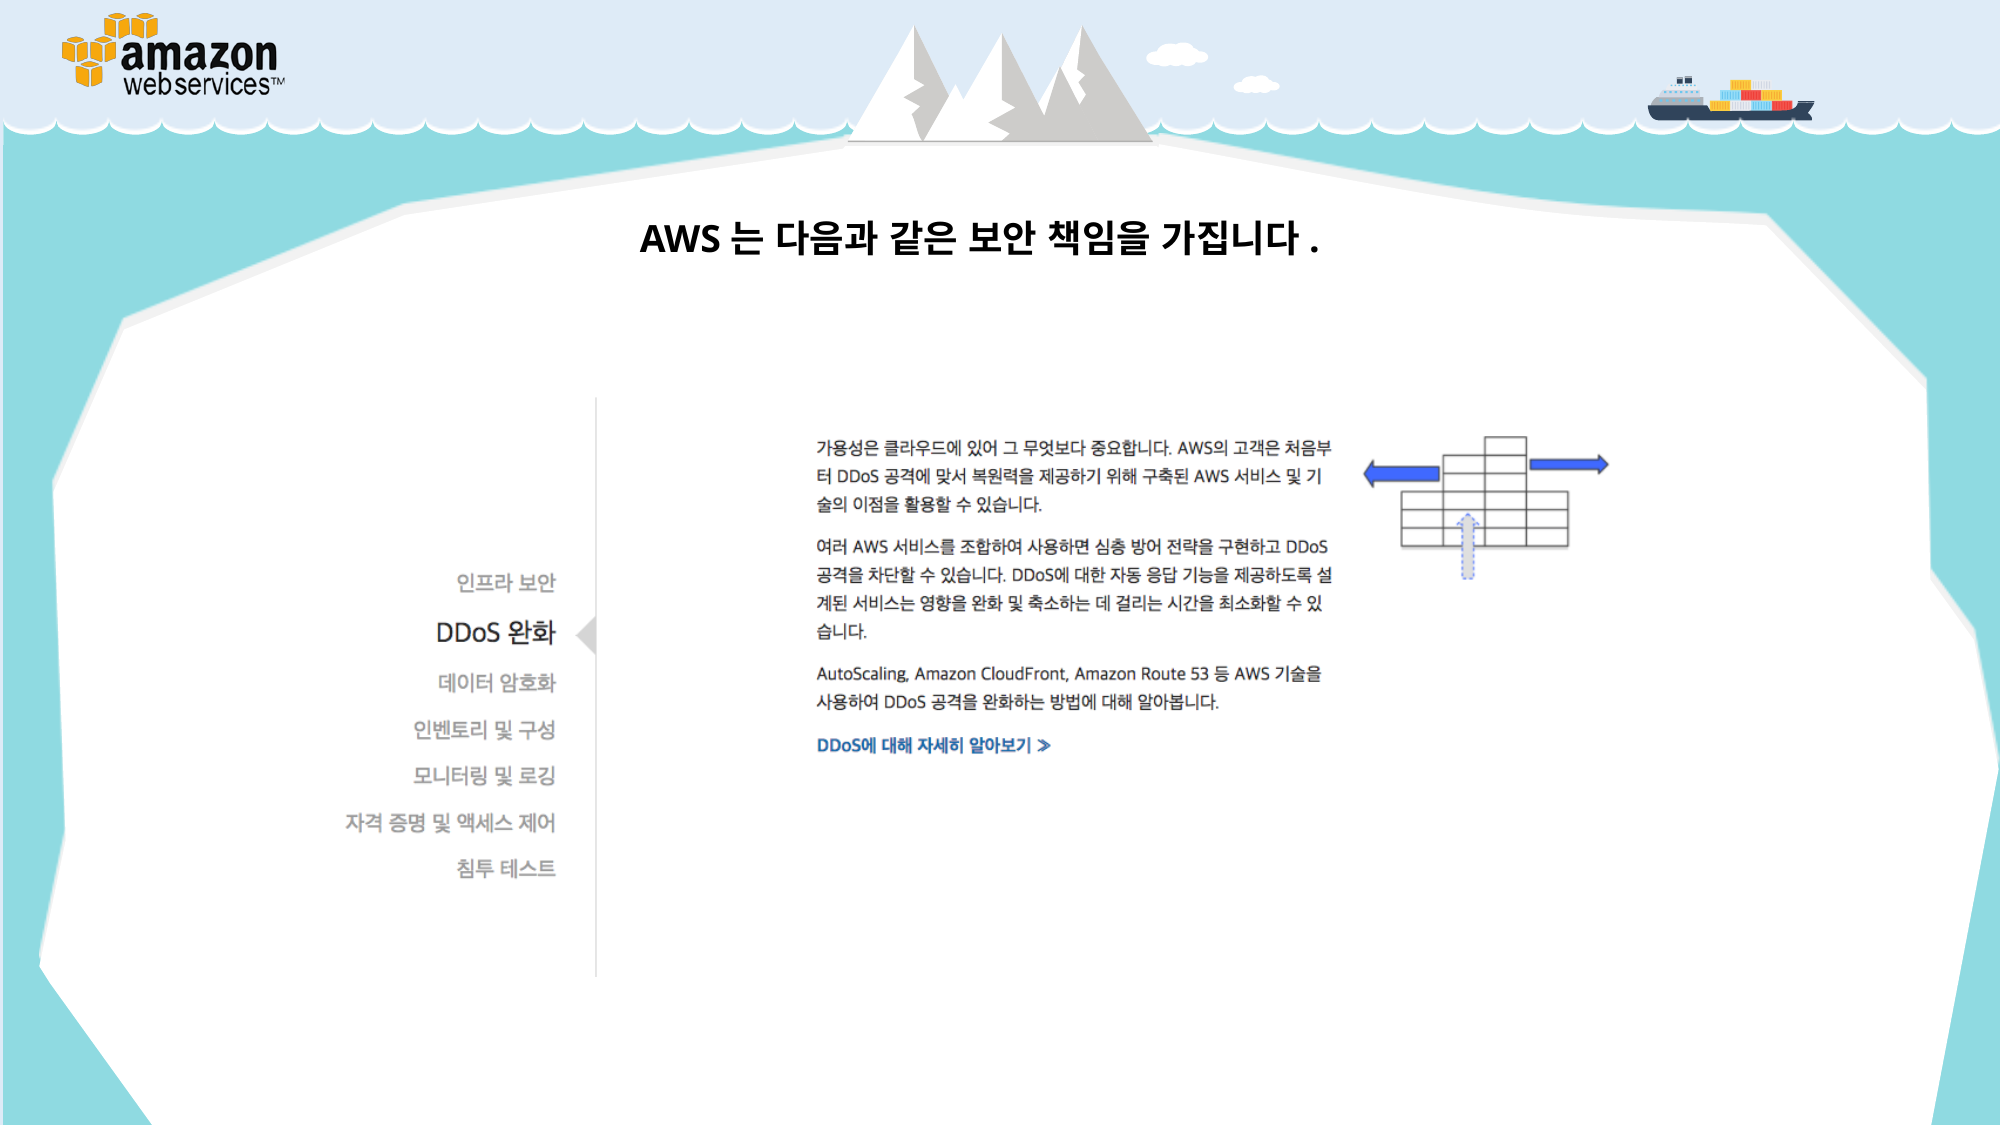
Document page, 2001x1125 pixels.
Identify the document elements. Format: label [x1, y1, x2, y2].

picture [315, 381, 1654, 977]
text_box [1153, 42, 1209, 67]
text_box [1647, 76, 1815, 121]
text_box [3, 121, 2000, 1125]
picture [43, 0, 301, 130]
text_box [1233, 75, 1280, 94]
text_box [847, 24, 1153, 143]
